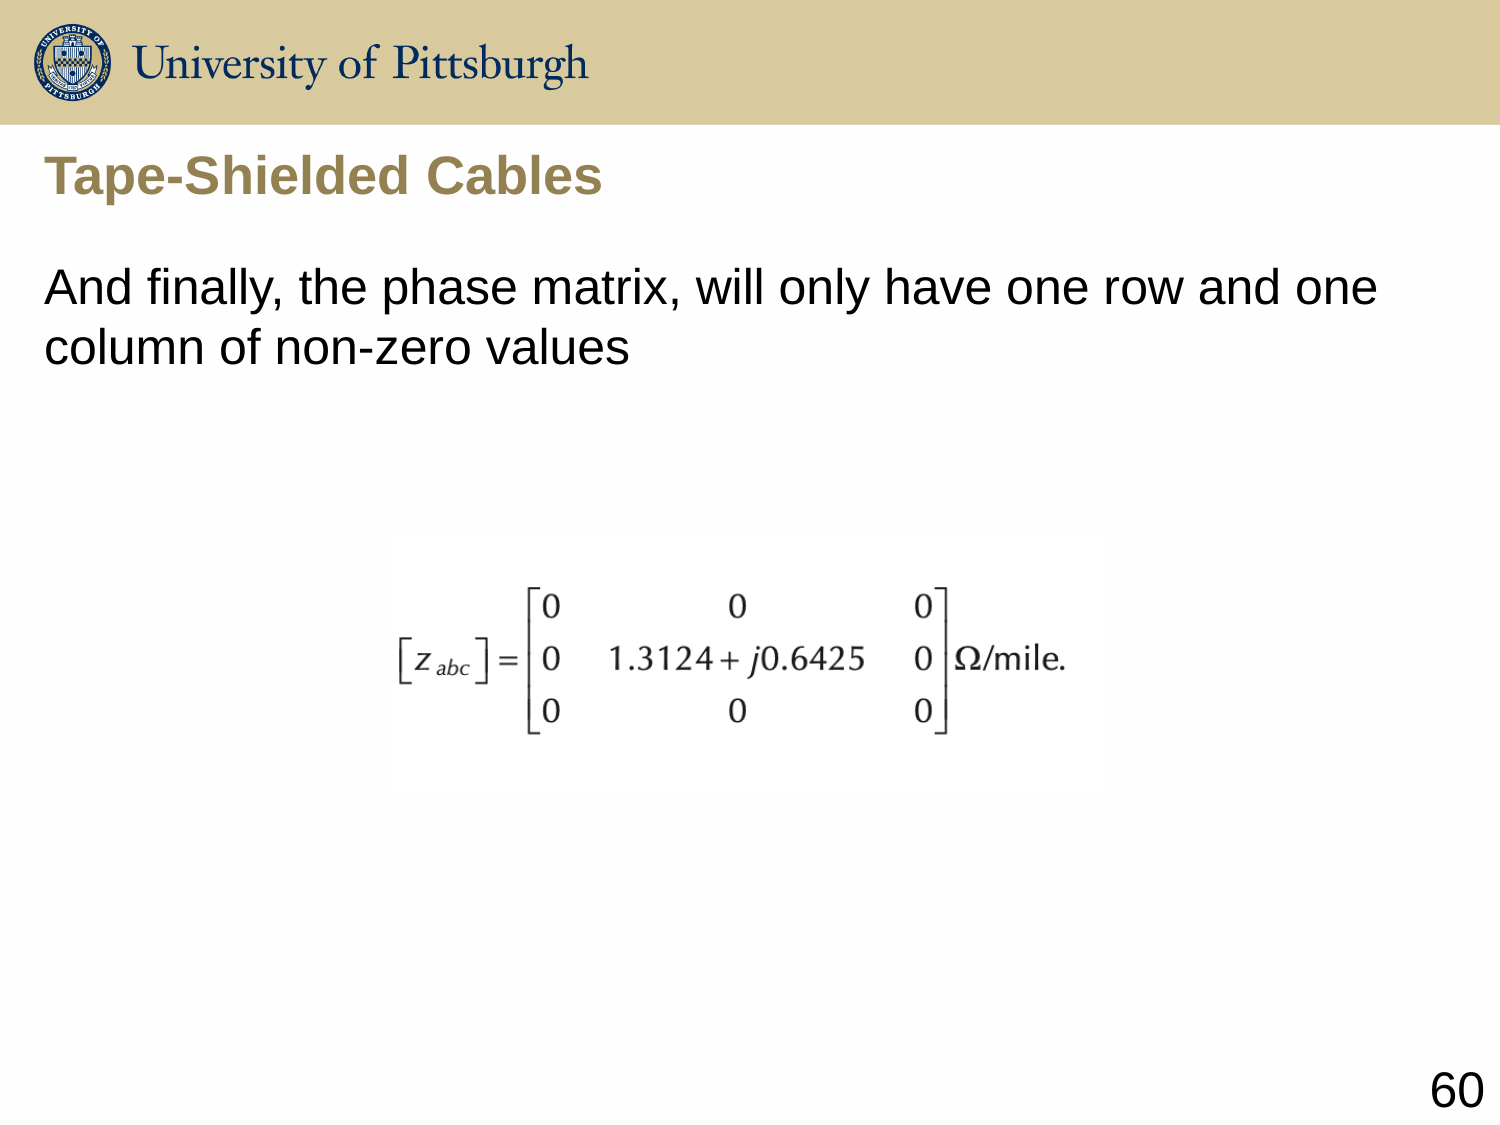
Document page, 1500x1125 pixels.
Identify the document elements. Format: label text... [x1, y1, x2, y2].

text_box And finally, the phase matrix, will only have one row and one column of non-zero values [29, 247, 1457, 383]
picture [0, 1, 1500, 1125]
title Tape-Shielded Cables [29, 125, 1500, 221]
slide_number 60 [1362, 1050, 1500, 1125]
